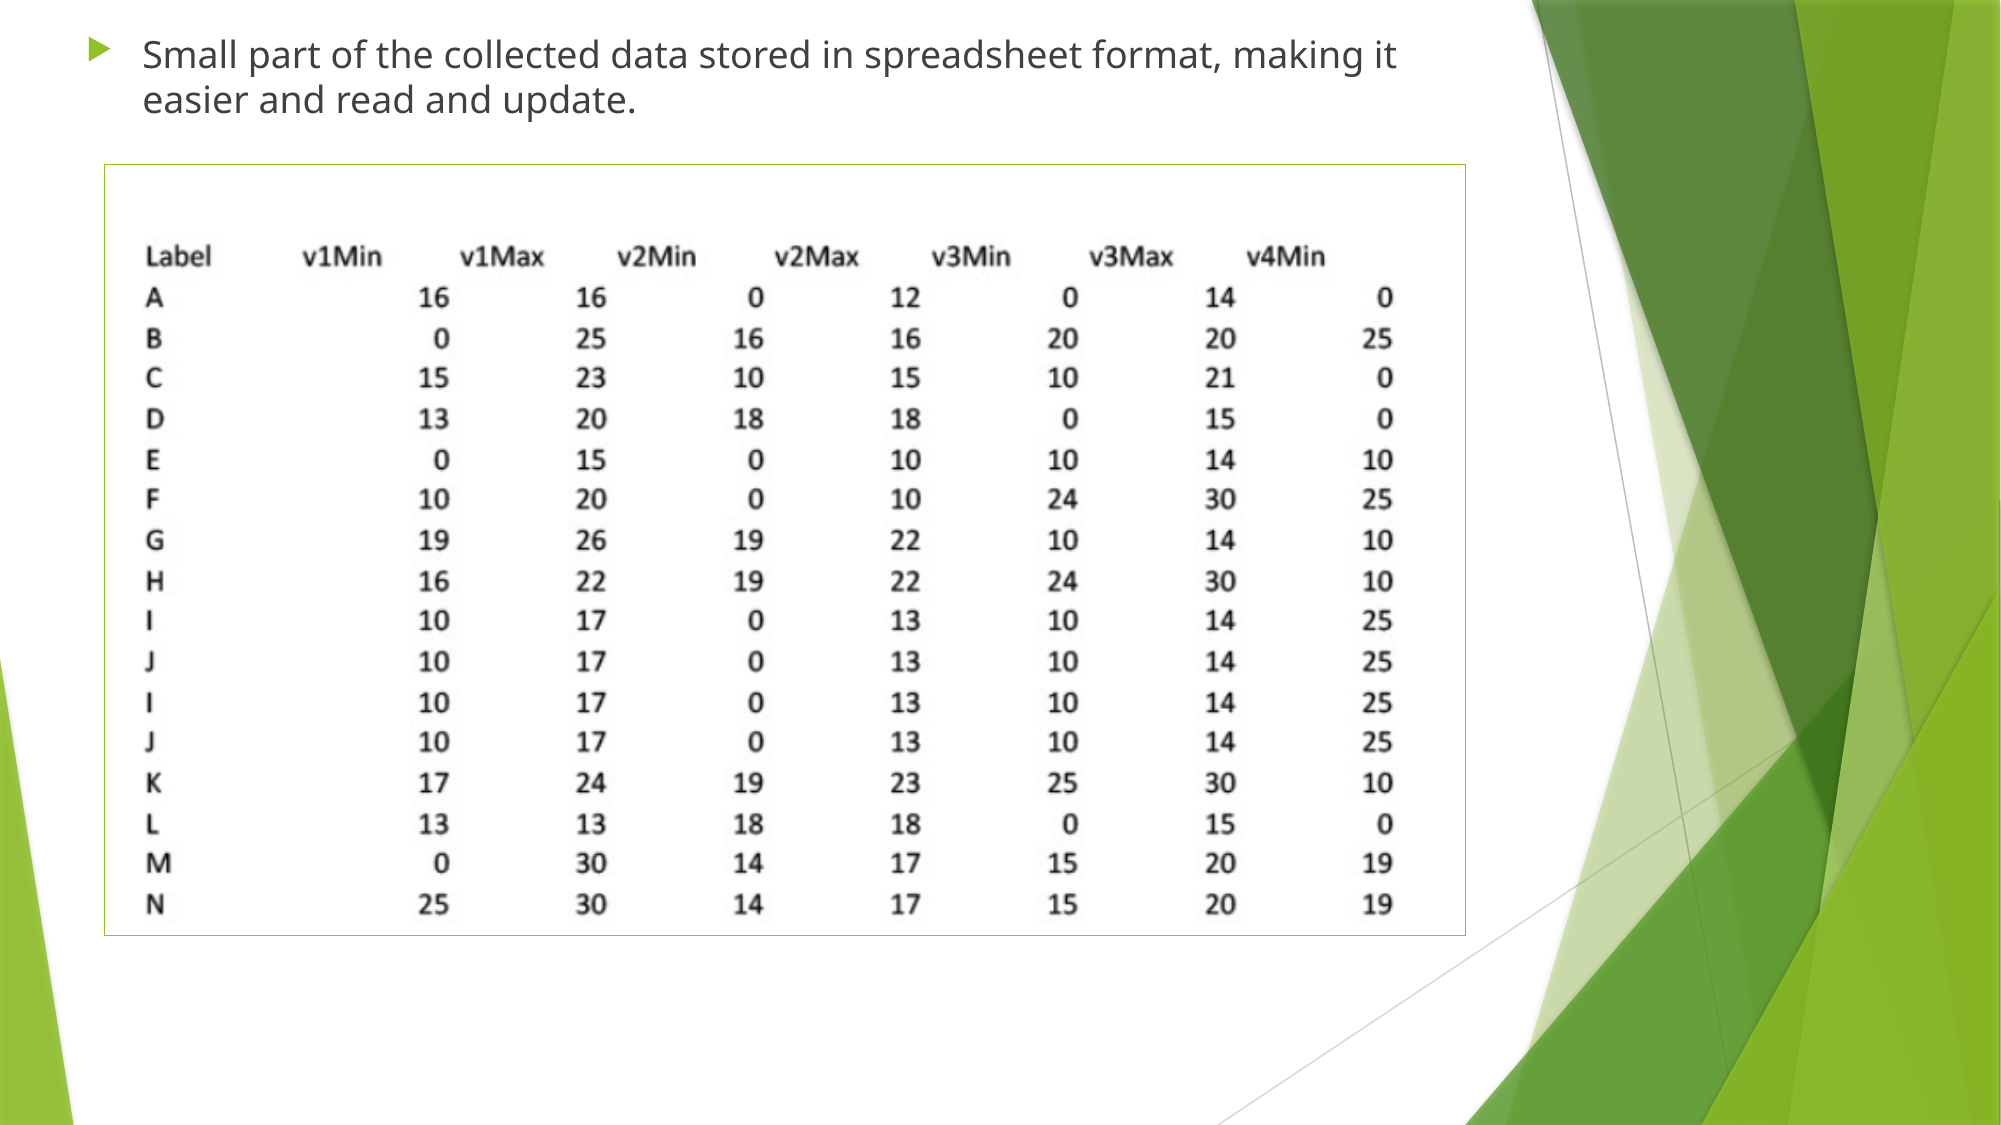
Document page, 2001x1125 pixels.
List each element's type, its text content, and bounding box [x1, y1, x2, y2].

list Small part of the collected data stored in spreadsheet format, making it easier and read and update. [71, 23, 1482, 660]
picture [104, 163, 1467, 937]
